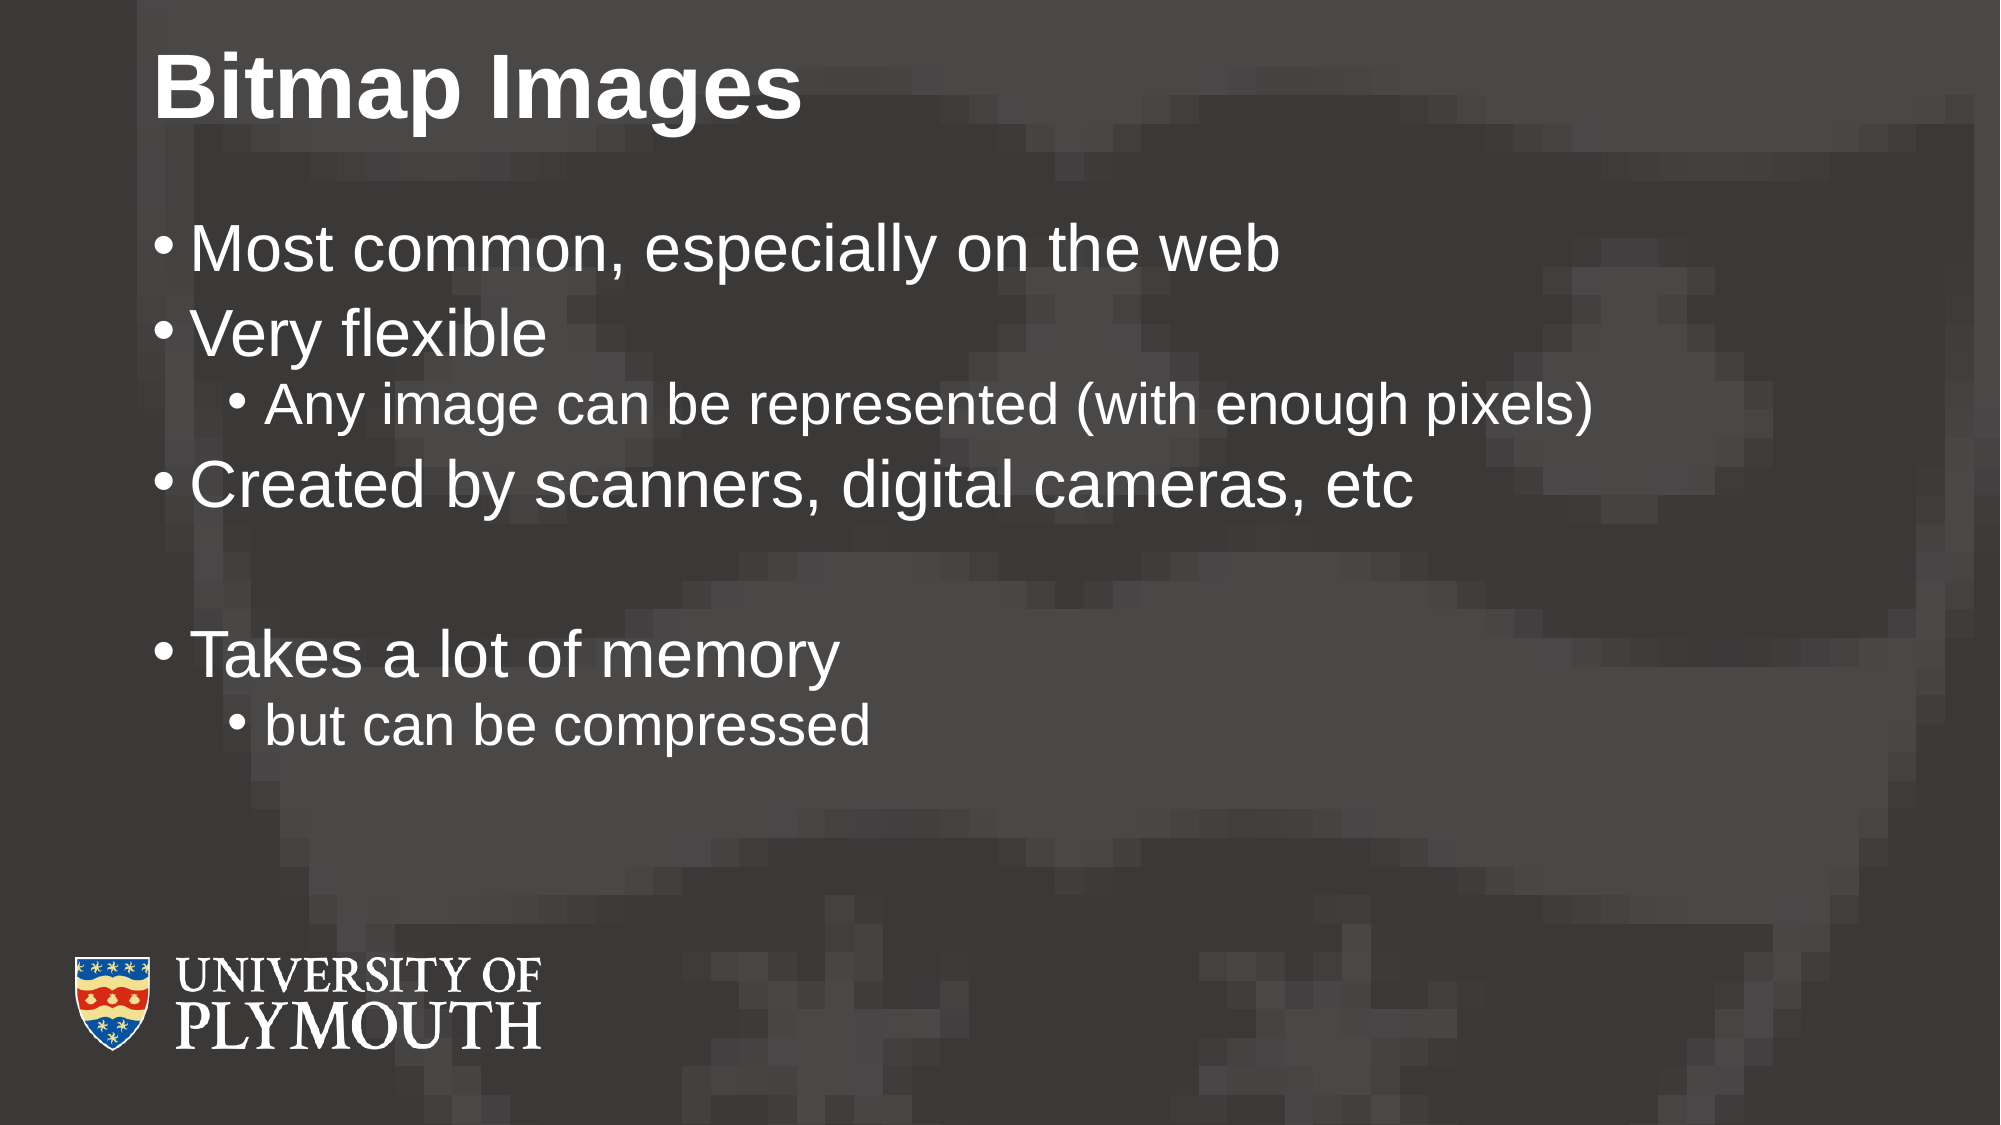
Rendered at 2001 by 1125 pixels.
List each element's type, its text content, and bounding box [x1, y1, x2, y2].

picture [75, 957, 541, 1053]
title Bitmap Images [137, 13, 1863, 165]
list Most common, especially on the web Very flexible Any image can be represented (with enough pixels) Created by scanners, digital cameras, etc Takes a lot of memory but can be compressed [137, 212, 1863, 927]
